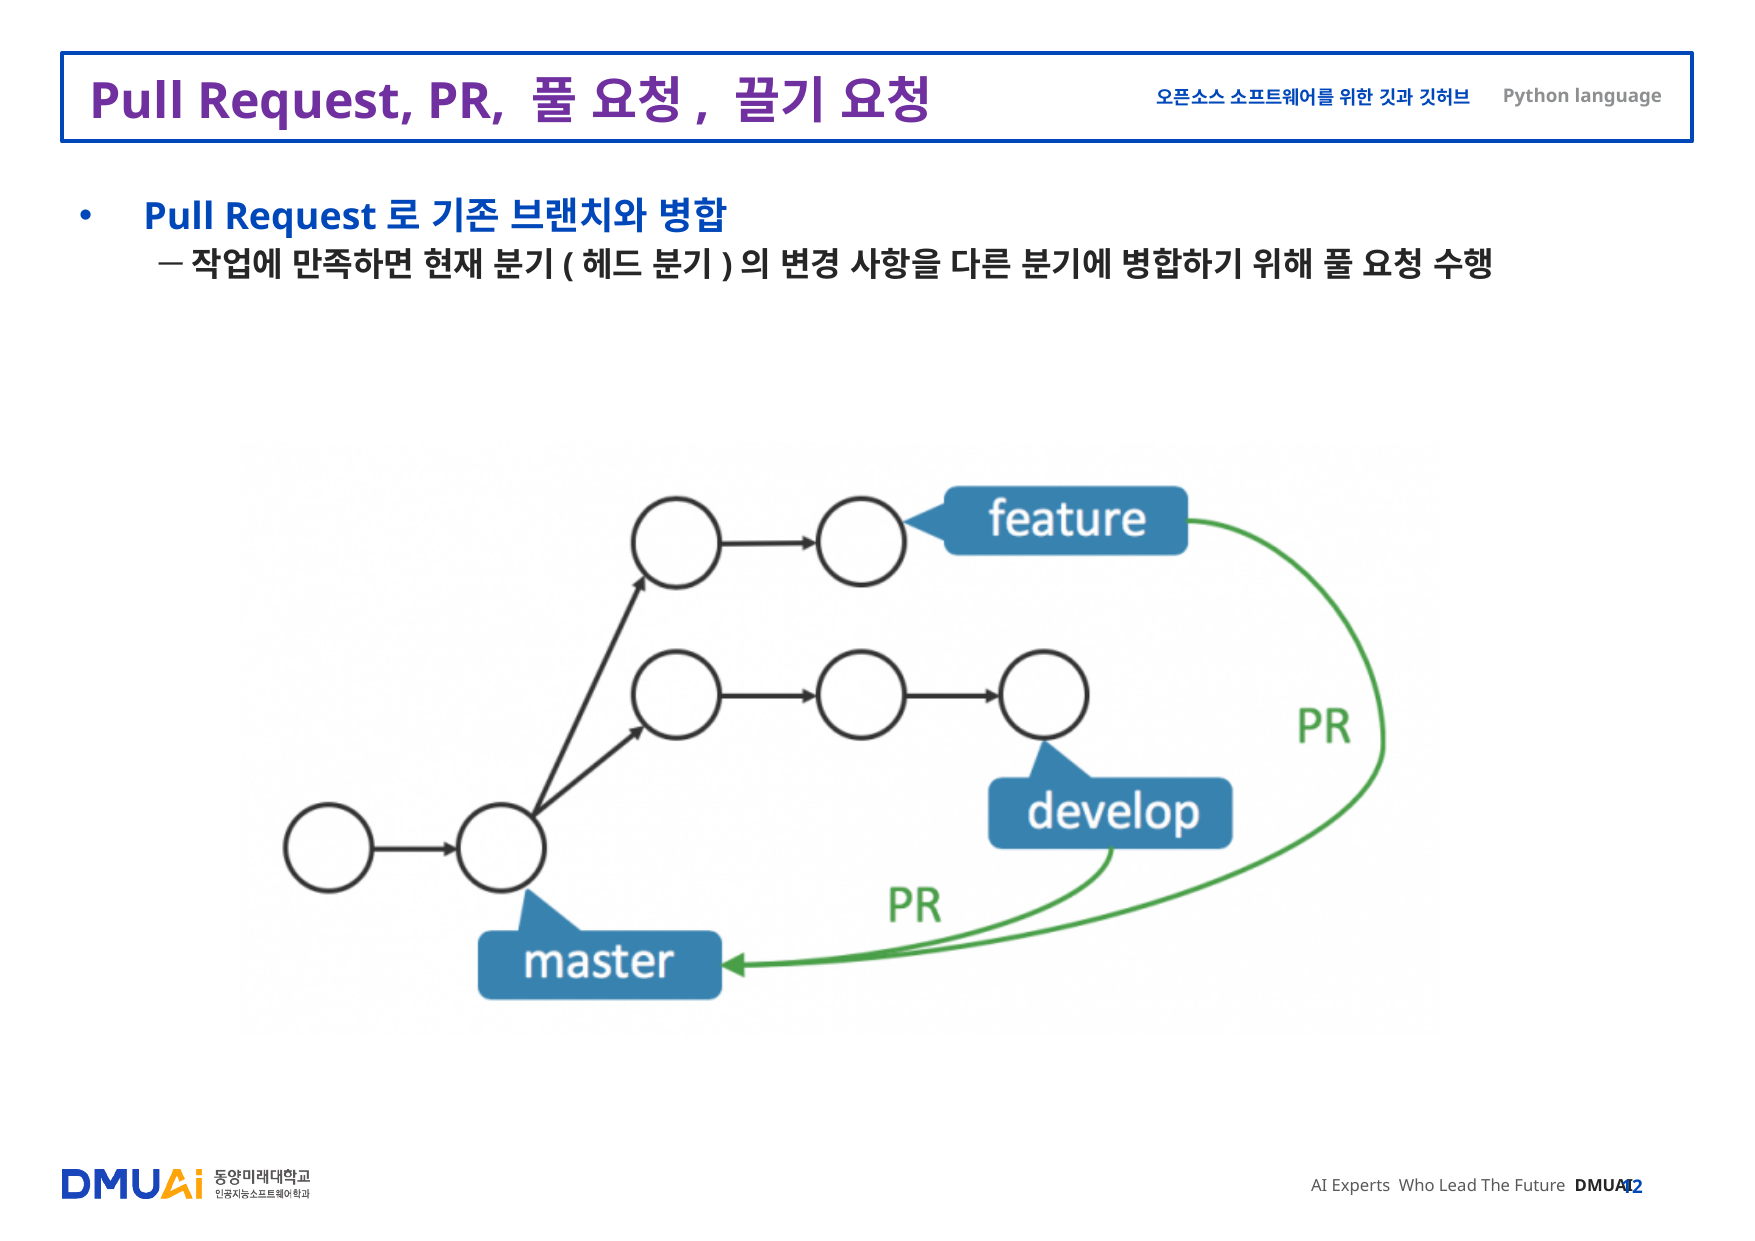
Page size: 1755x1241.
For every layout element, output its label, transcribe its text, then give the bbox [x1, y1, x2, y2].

picture [62, 1169, 310, 1199]
title Pull Request, PR, 풀 요청, 끌기 요청 [72, 69, 1055, 128]
list Pull Request로 기존 브랜치와 병합 작업에 만족하면 현재 분기(헤드 분기)의 변경 사항을 다른 분기에 병합하기 위해 풀 요청 수행 [62, 183, 1681, 1140]
picture [238, 442, 1440, 1037]
